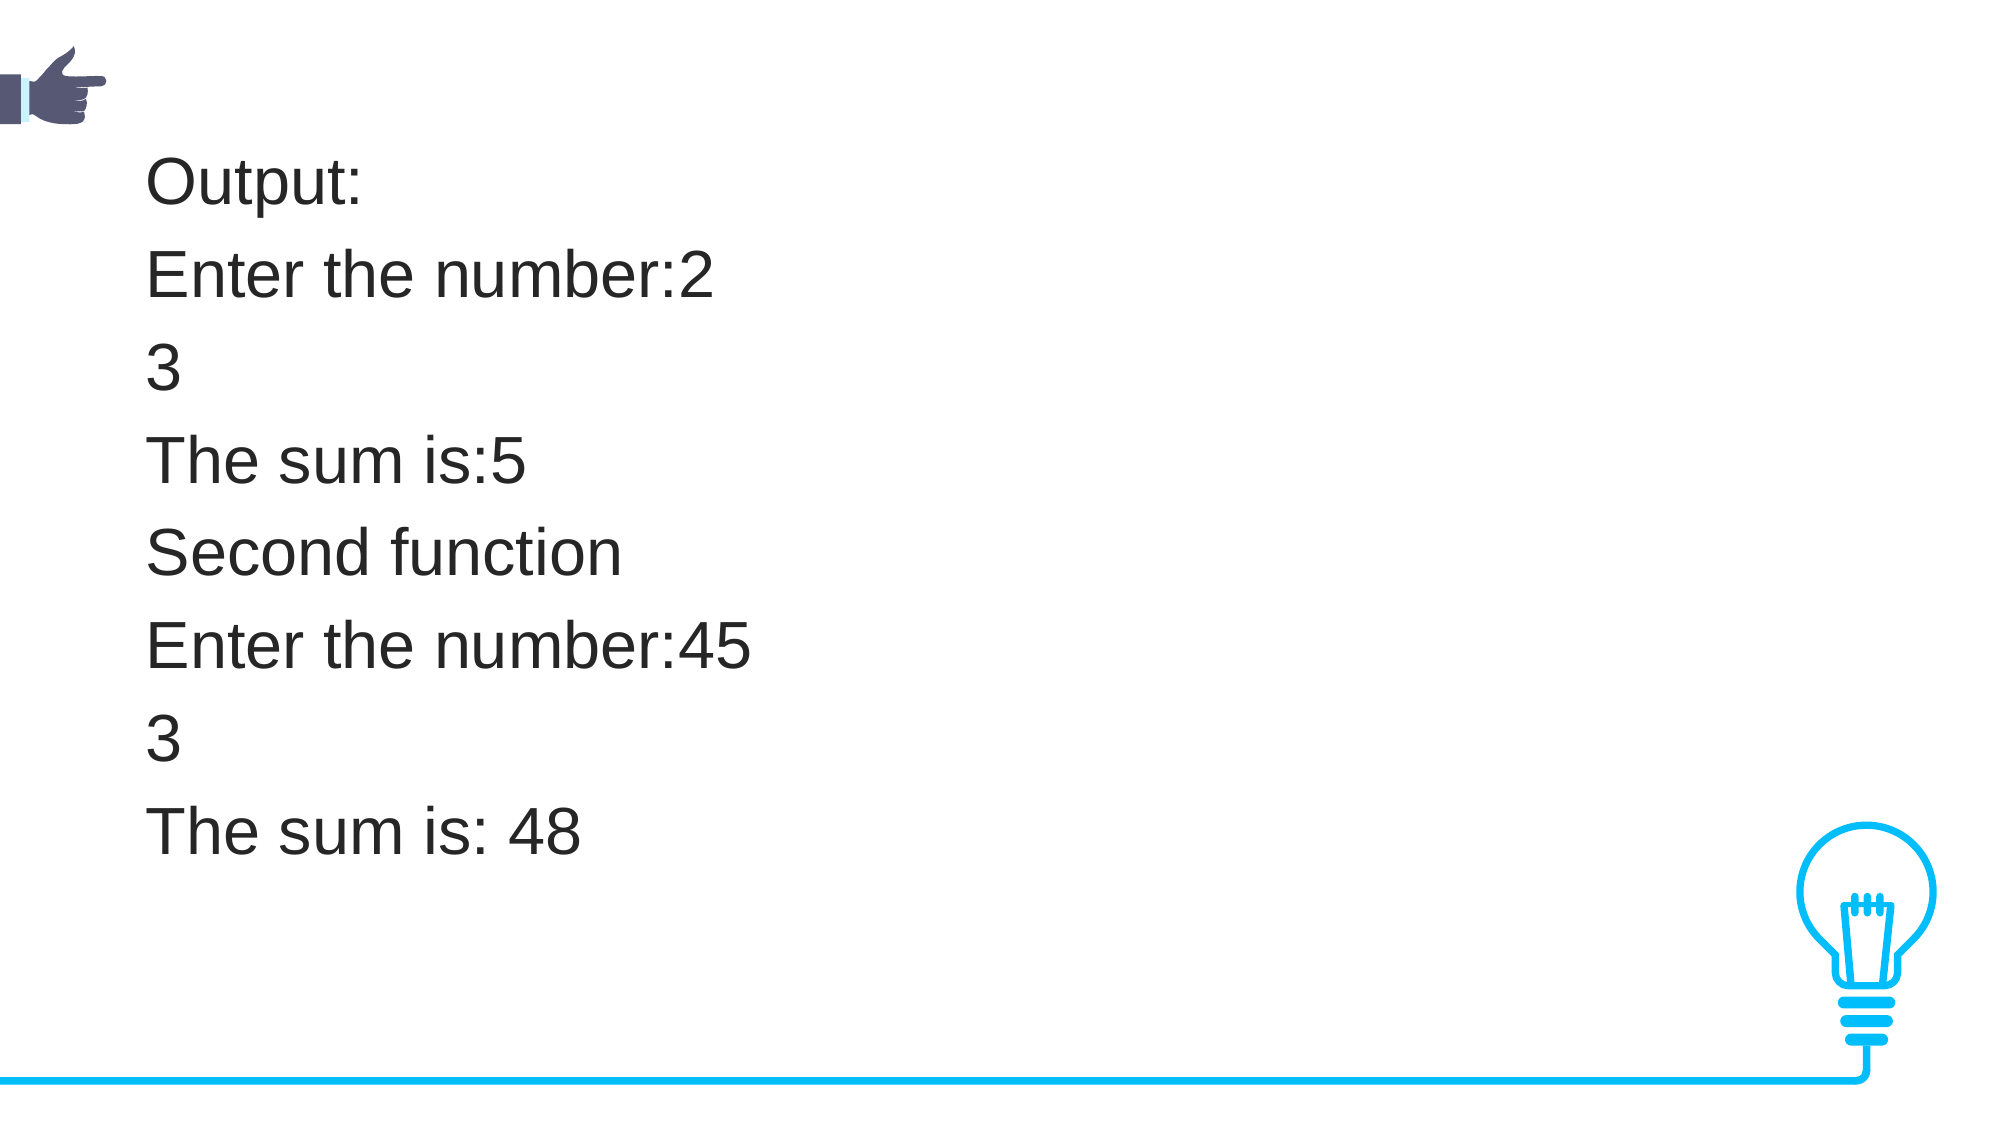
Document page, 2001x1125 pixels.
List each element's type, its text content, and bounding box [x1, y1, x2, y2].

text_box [0, 46, 107, 125]
list Output: Enter the number:2 3 The sum is:5 Second function Enter the number:45 3 The sum is: 48 [130, 46, 1927, 970]
